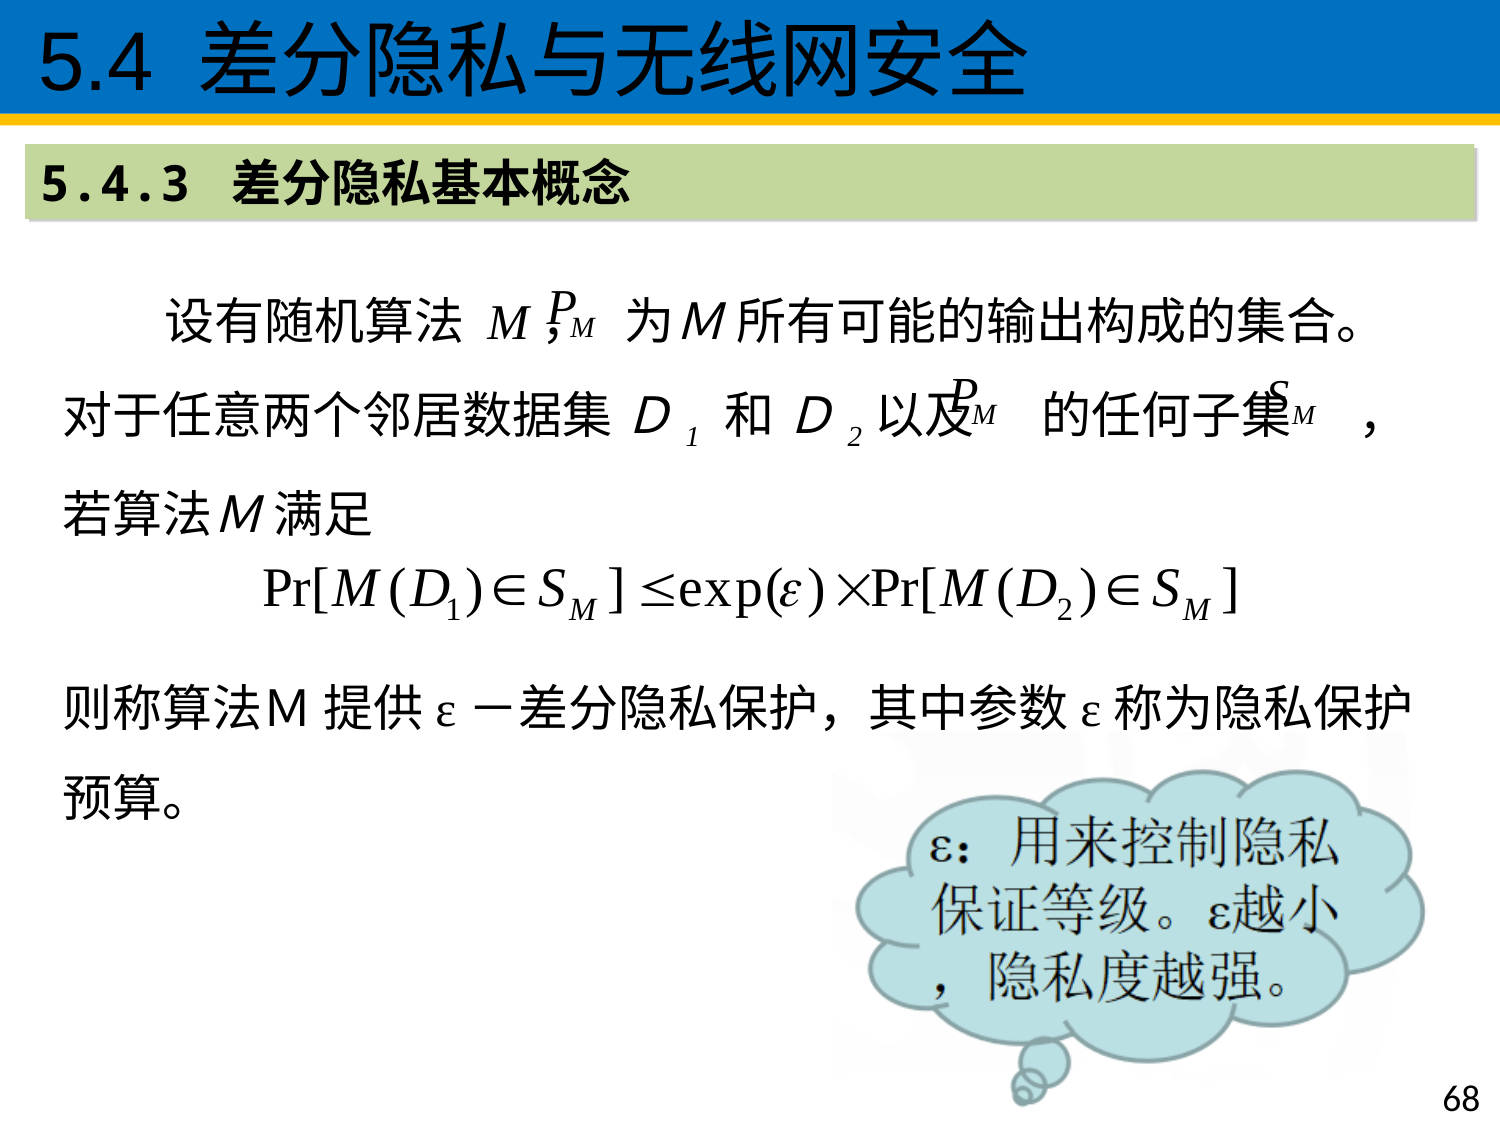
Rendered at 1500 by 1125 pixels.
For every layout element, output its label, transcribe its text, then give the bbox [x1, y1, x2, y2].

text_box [253, 550, 1246, 631]
text_box 68 [1427, 1066, 1499, 1125]
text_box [537, 273, 609, 346]
text_box 5.4.3 差分隐私基本概念 [25, 144, 1475, 219]
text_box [1257, 365, 1330, 433]
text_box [938, 361, 1011, 434]
text_box 则称算法Ｍ 提供ε－差分隐私保护，其中参数ε称为隐私保护预算。 [47, 639, 1476, 834]
title 5.4 差分隐私与无线网安全 [0, 0, 1500, 114]
picture [832, 731, 1462, 1114]
text_box 设有随机算法 M， 为Ｍ 所有可能的输出构成的集合。对于任意两个邻居数据集 Ｄ1 和 Ｄ2以及 的任何子集 ，若算法Ｍ 满足 [47, 252, 1419, 550]
